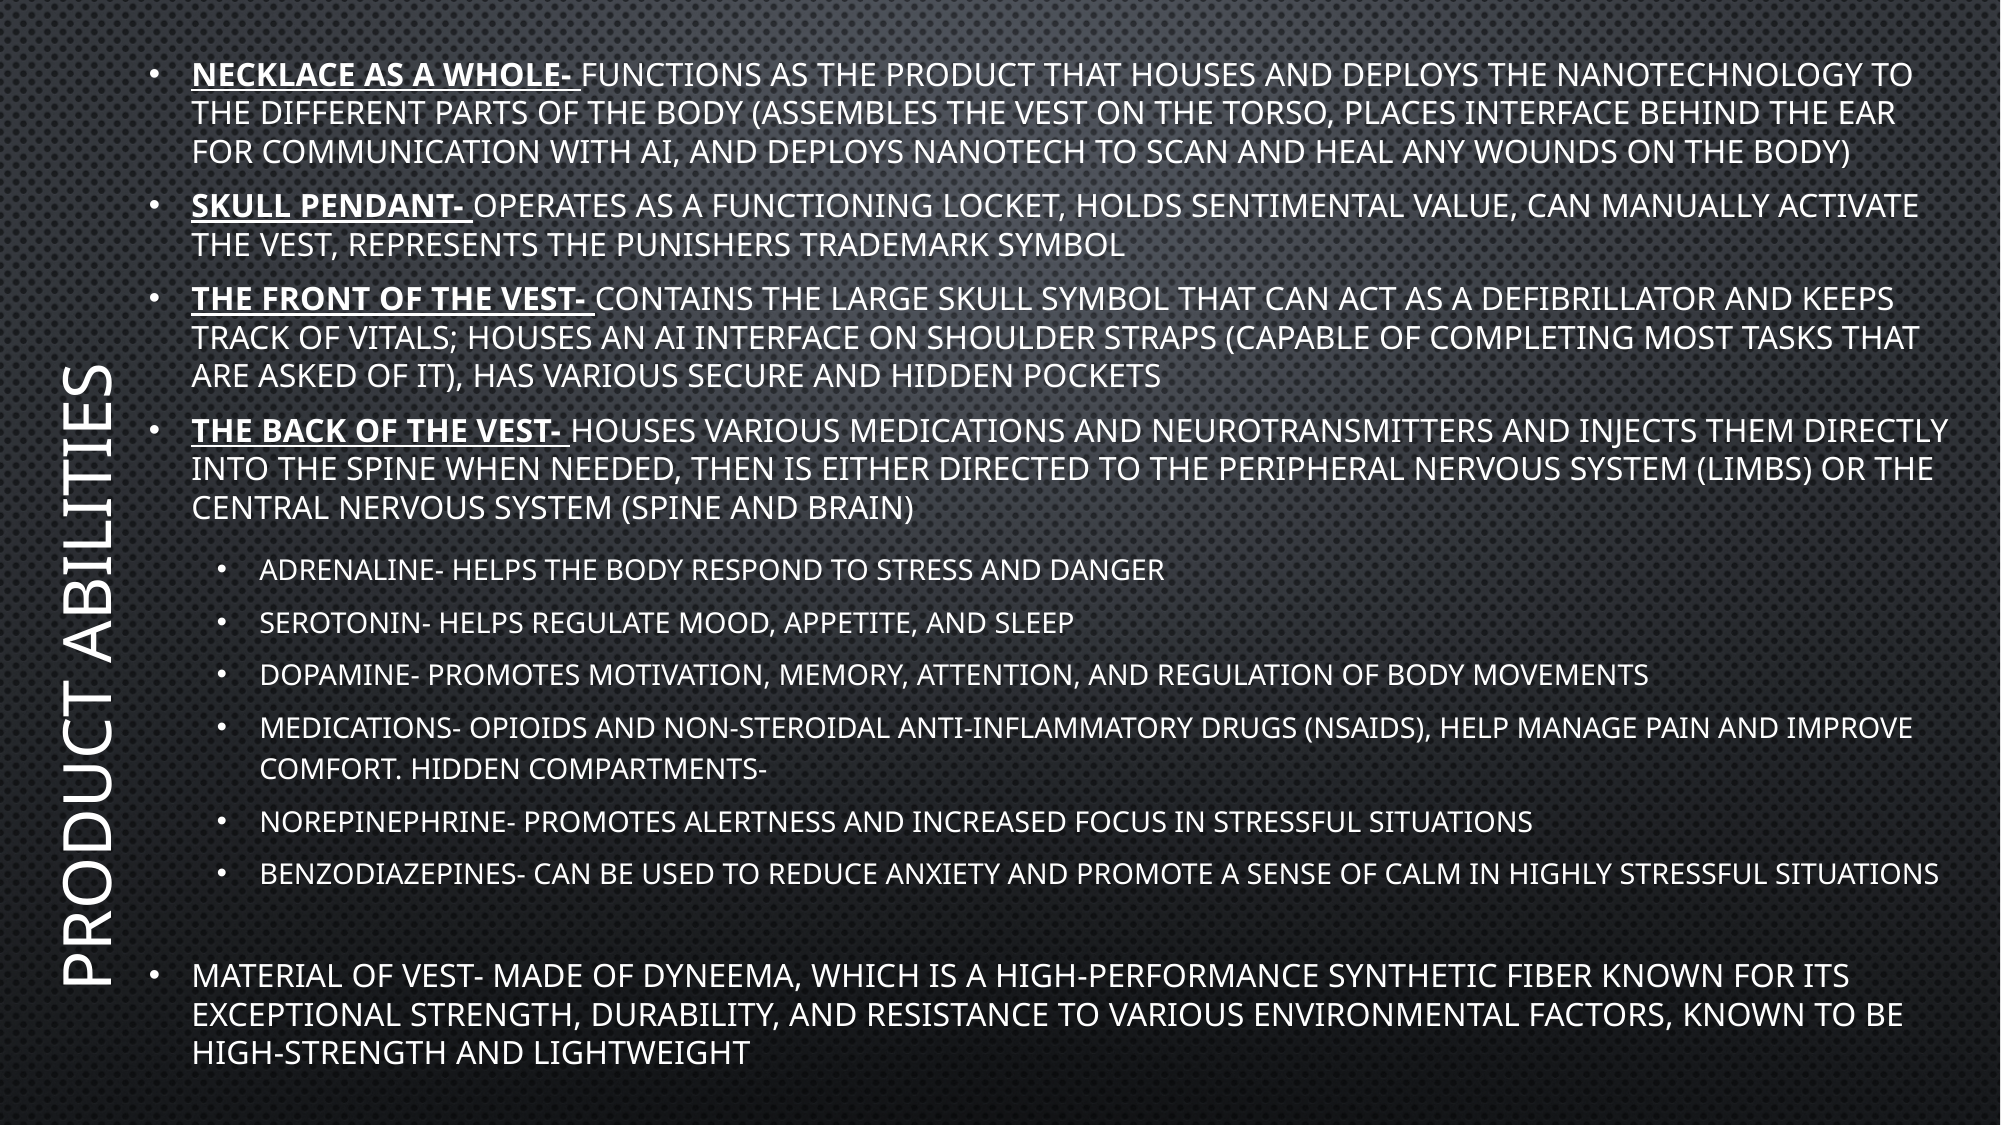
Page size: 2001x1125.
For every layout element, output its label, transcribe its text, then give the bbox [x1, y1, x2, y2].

list Necklace as a whole- functions as the product that houses and deploys the nanotechnology to the different parts of the body (assembles the vest on the torso, places interface behind the ear for communication with AI, and deploys nanotech to scan and heal any wounds on the body) Skull pendant- operates as a functioning locket, holds sentimental value, can manually activate the vest, represents the punishers trademark symbol The front of the vest- contains the large skull symbol that can act as a defibrillator and keeps track of vitals; houses an AI interface on shoulder straps (capable of completing most tasks that are asked of it), has various secure and hidden pockets The back of the vest- houses various medications and neurotransmitters and injects them directly into the spine when needed, then is either directed to the peripheral nervous system (limbs) or the central nervous system (spine and brain) Adrenaline- helps the body respond to stress and danger Serotonin- helps regulate mood, appetite, and sleep Dopamine- promotes motivation, memory, attention, and regulation of body movements Medications- opioids and non-steroidal anti-inflammatory drugs (nsaids), help manage pain and improve comfort. Hidden compartments- Norepinephrine- promotes alertness and increased focus in stressful situations Benzodiazepines- can be used to reduce anxiety and promote a sense of calm in highly stressful situations Material of vest- made of dyneema, which is a high-performance synthetic fiber known for its exceptional strength, durability, and resistance to various environmental factors, known to be high-strength and lightweight [133, 25, 1983, 1100]
title product abilities [17, 335, 133, 1007]
